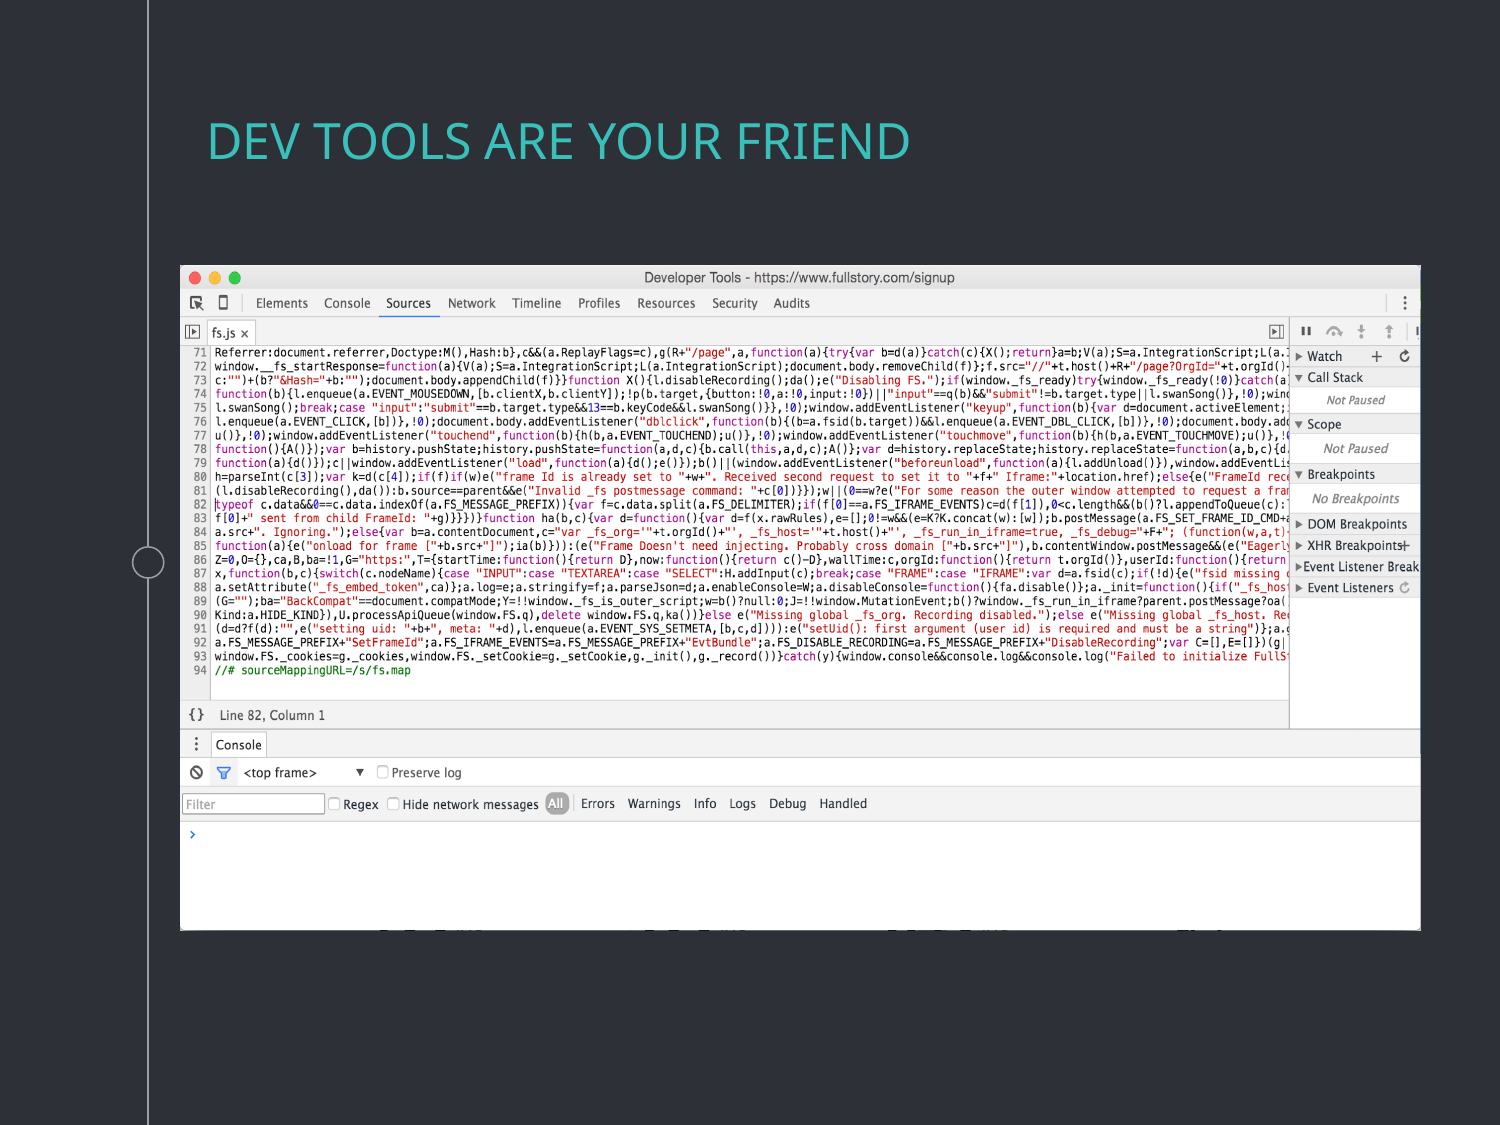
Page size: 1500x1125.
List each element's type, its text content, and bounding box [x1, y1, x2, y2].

title DEV TOOLS ARE YOUR FRIEND [191, 109, 1317, 185]
picture [179, 265, 1421, 931]
